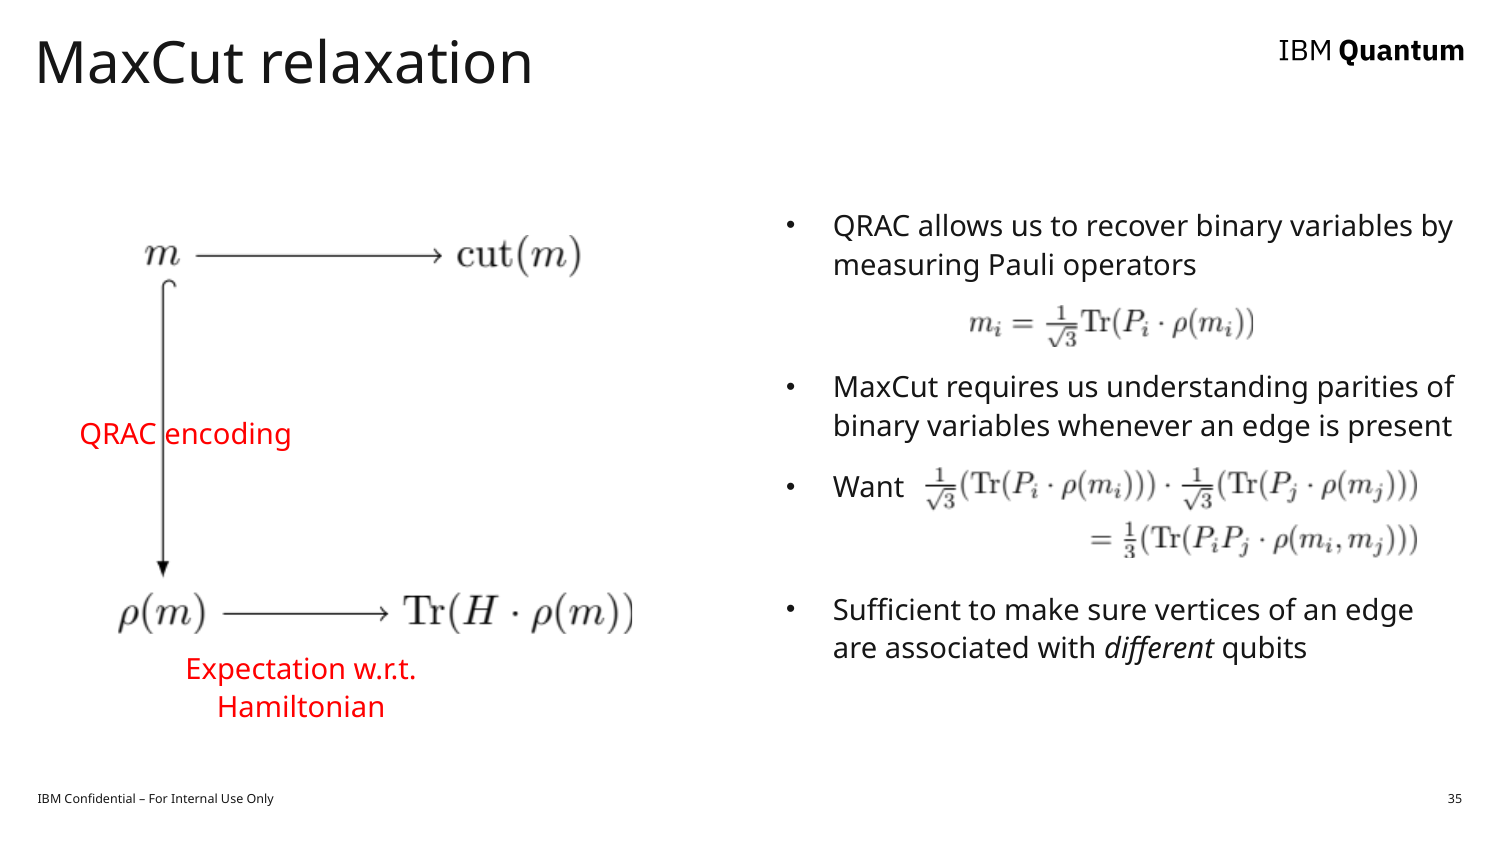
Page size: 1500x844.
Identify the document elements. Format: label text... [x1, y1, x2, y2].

footer IBM Confidential – For Internal Use Only [37, 785, 713, 813]
text_box Expectation w.r.t. Hamiltonian [185, 646, 417, 724]
picture [925, 467, 1418, 558]
slide_number 35 [1162, 785, 1463, 813]
text_box QRAC encoding [79, 411, 112, 451]
picture [969, 304, 1254, 348]
title MaxCut relaxation [34, 33, 1088, 165]
picture [117, 235, 633, 635]
list QRAC allows us to recover binary variables by measuring Pauli operators MaxCut requires us understanding parities of binary variables whenever an edge is present Want Sufficient to make sure vertices of an edge are associated with different qubits [786, 203, 1464, 738]
